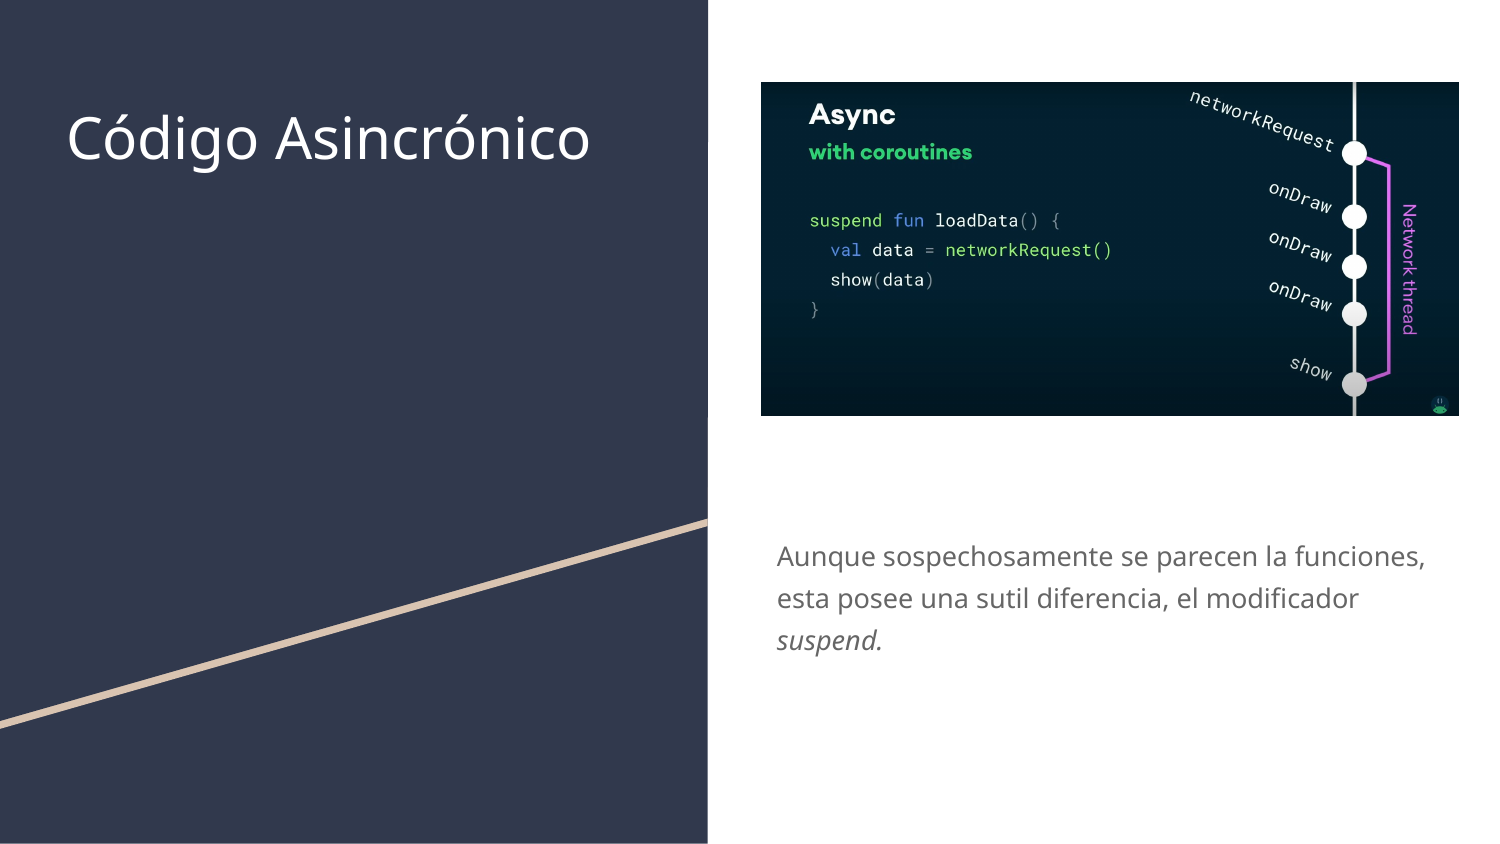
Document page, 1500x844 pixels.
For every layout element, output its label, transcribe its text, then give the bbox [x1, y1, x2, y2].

picture [761, 81, 1460, 416]
list Aunque sospechosamente se parecen la funciones, esta posee una sutil diferencia, el modificador suspend. [761, 517, 1459, 755]
title Código Asincrónico [51, 82, 660, 494]
